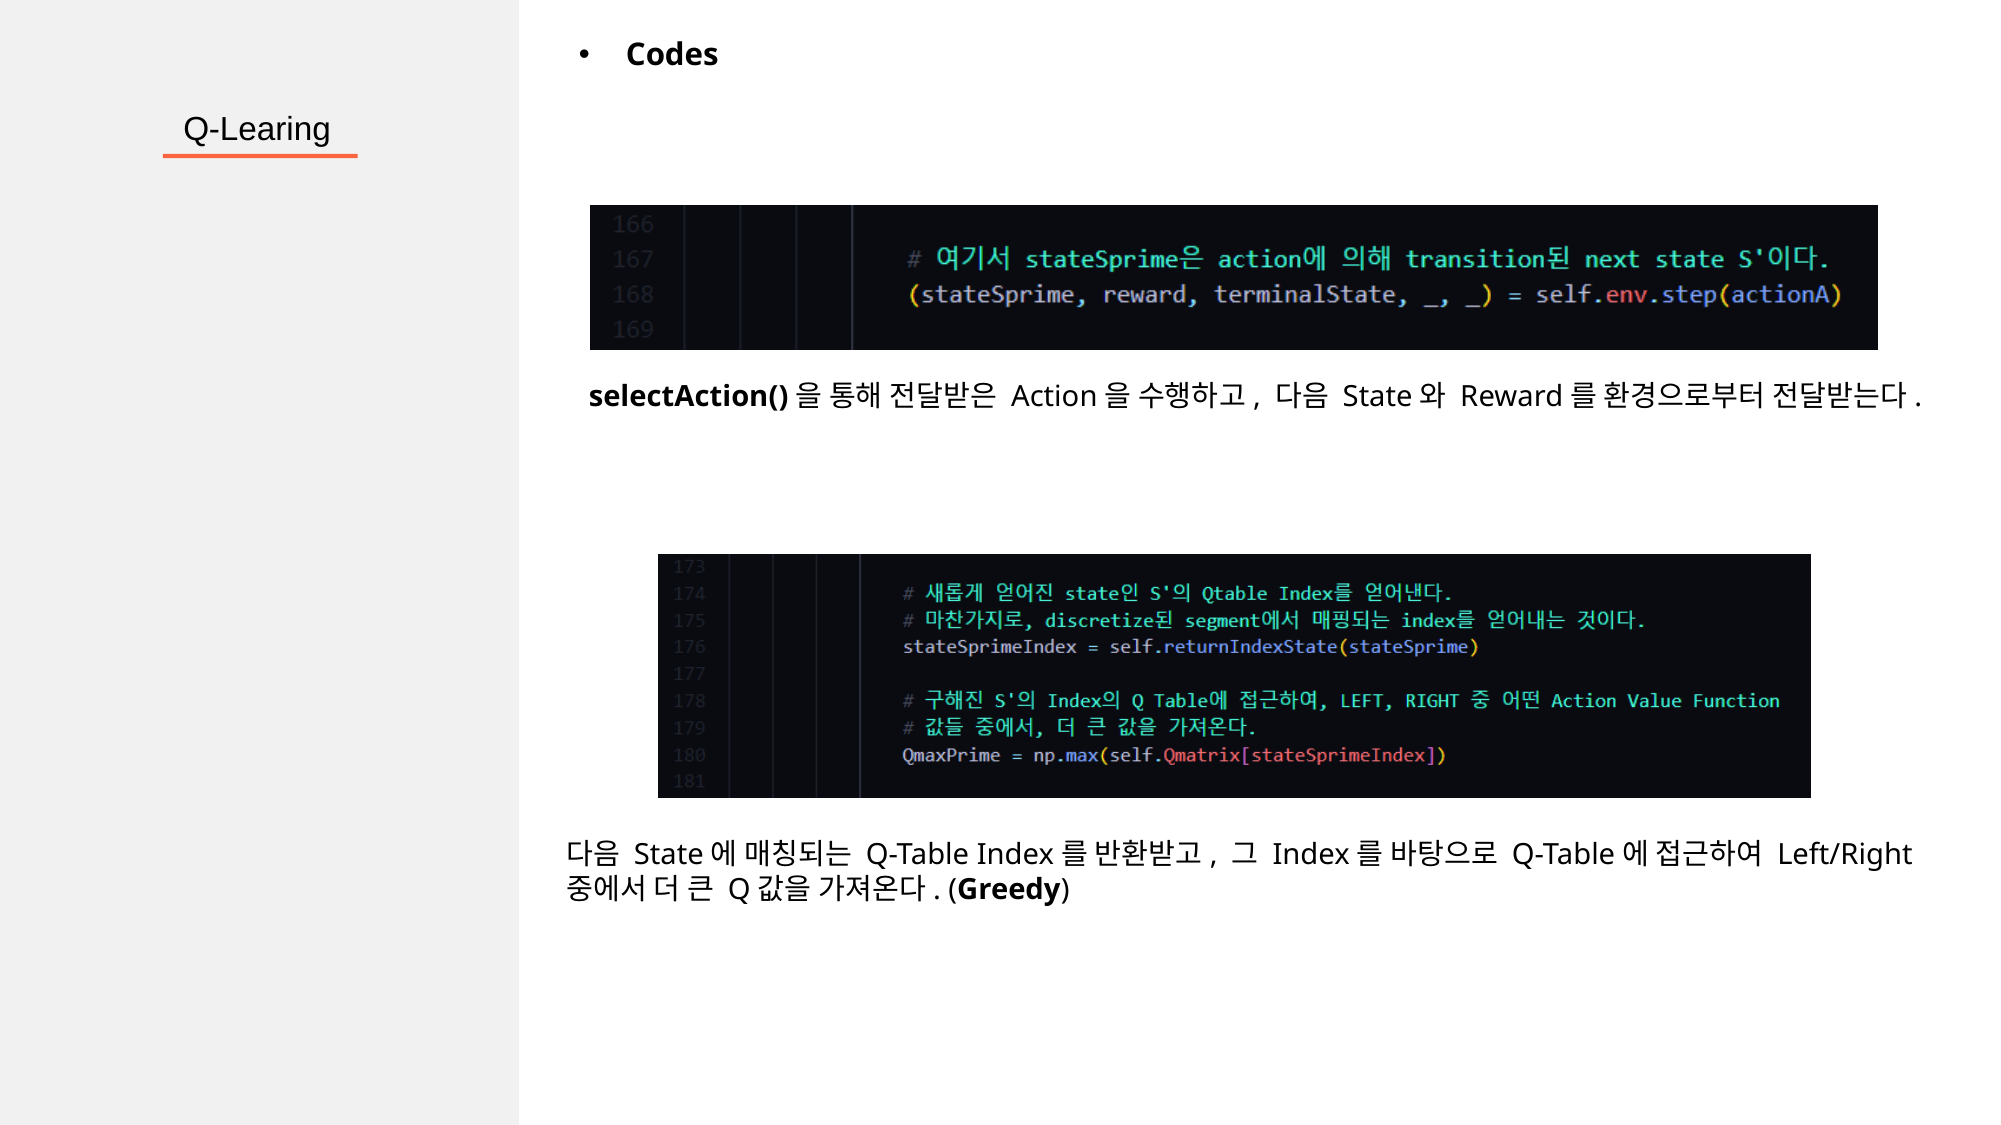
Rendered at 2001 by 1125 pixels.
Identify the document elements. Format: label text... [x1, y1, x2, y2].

picture [657, 554, 1811, 798]
text_box [0, 0, 520, 1125]
text_box Codes [564, 27, 1484, 80]
picture [590, 205, 1878, 350]
text_box Q-Learing [168, 99, 351, 155]
text_box selectAction()을 통해 전달받은 Action을 수행하고, 다음 State와 Reward를 환경으로부터 전달받는다. [573, 369, 2000, 420]
text_box 다음 State에 매칭되는 Q-Table Index를 반환받고, 그 Index를 바탕으로 Q-Table에 접근하여 Left/Right 중에서 더 큰 Q값을 가져온다. (Greedy) [551, 827, 2000, 913]
